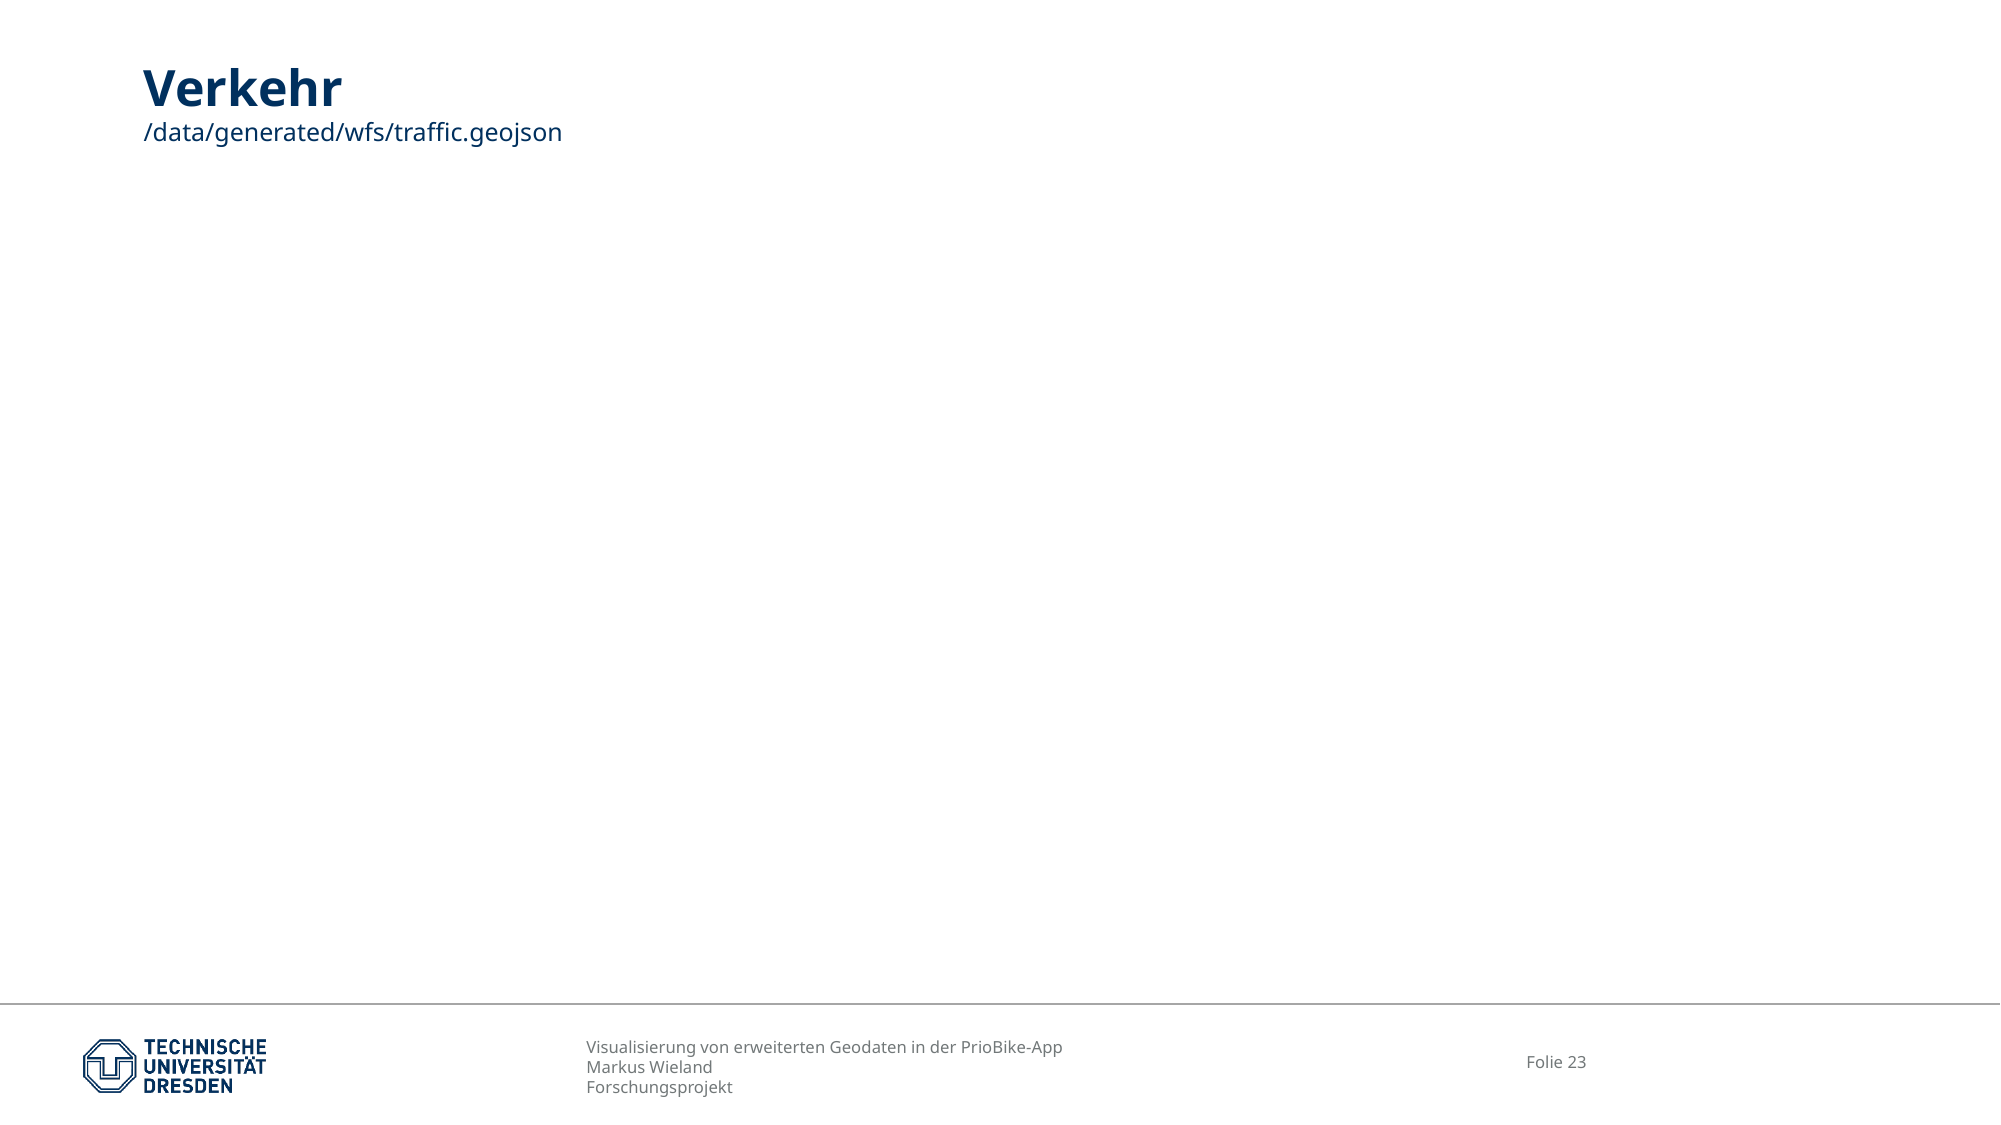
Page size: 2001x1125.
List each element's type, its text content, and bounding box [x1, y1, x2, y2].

picture [83, 1039, 266, 1093]
title Verkehr /data/generated/wfs/traffic.geojson [143, 56, 1880, 169]
